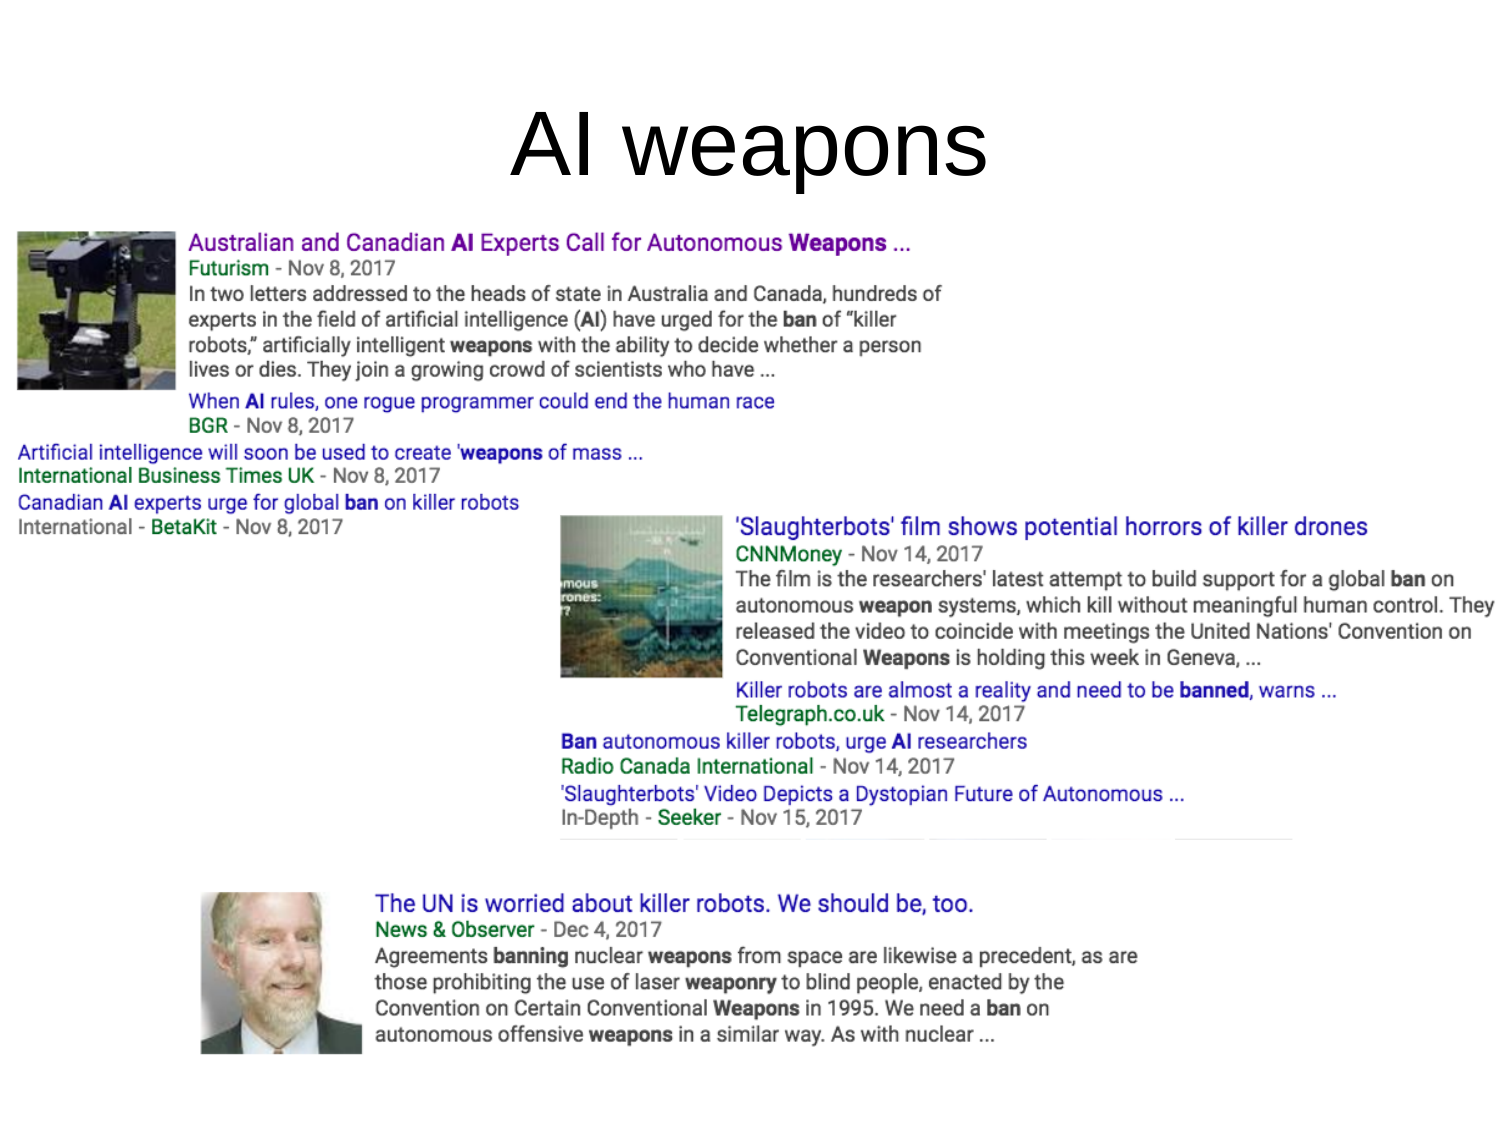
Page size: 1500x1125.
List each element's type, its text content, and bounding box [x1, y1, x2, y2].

picture [187, 881, 1151, 1063]
title AI weapons [74, 44, 1426, 233]
picture [0, 212, 1500, 841]
